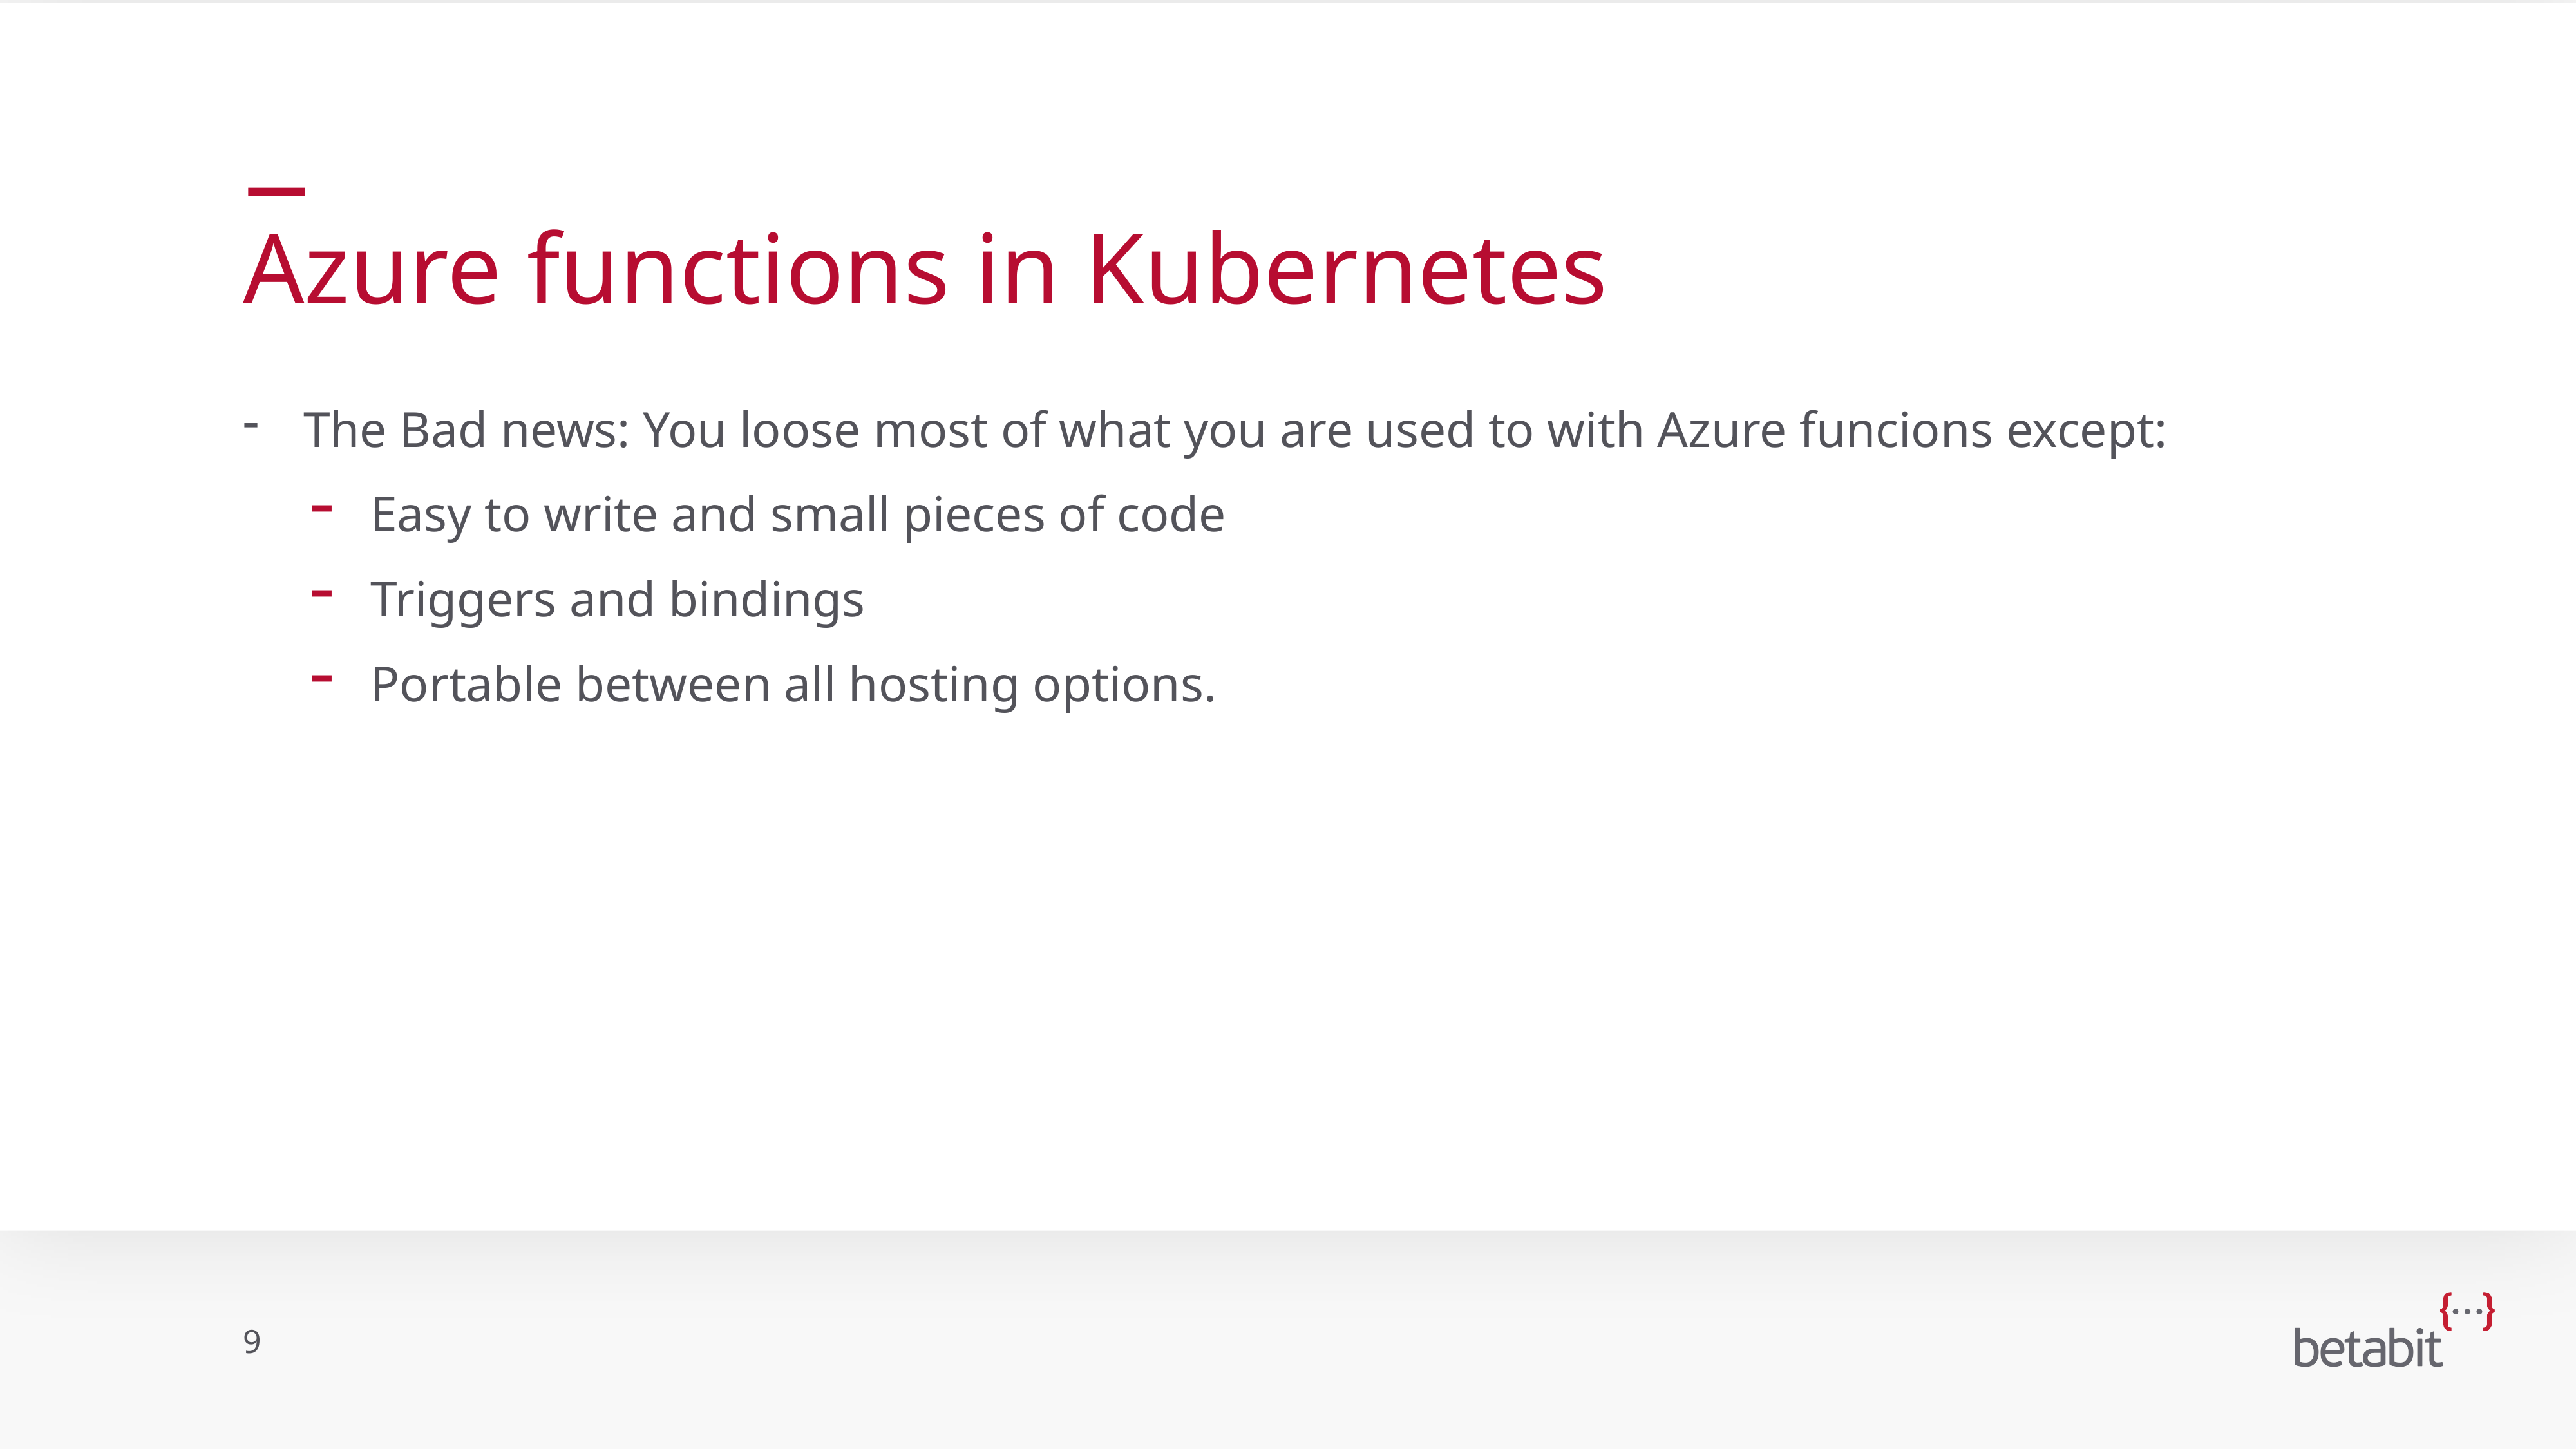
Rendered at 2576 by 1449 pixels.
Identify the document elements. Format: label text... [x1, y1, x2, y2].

list The Bad news: You loose most of what you are used to with Azure funcions except: Easy to write and small pieces of code Triggers and bindings Portable between all hosting options. [232, 388, 2344, 1218]
picture [2280, 1227, 2509, 1375]
slide_number 9 [232, 1310, 316, 1376]
title Azure functions in Kubernetes [232, 196, 2342, 370]
